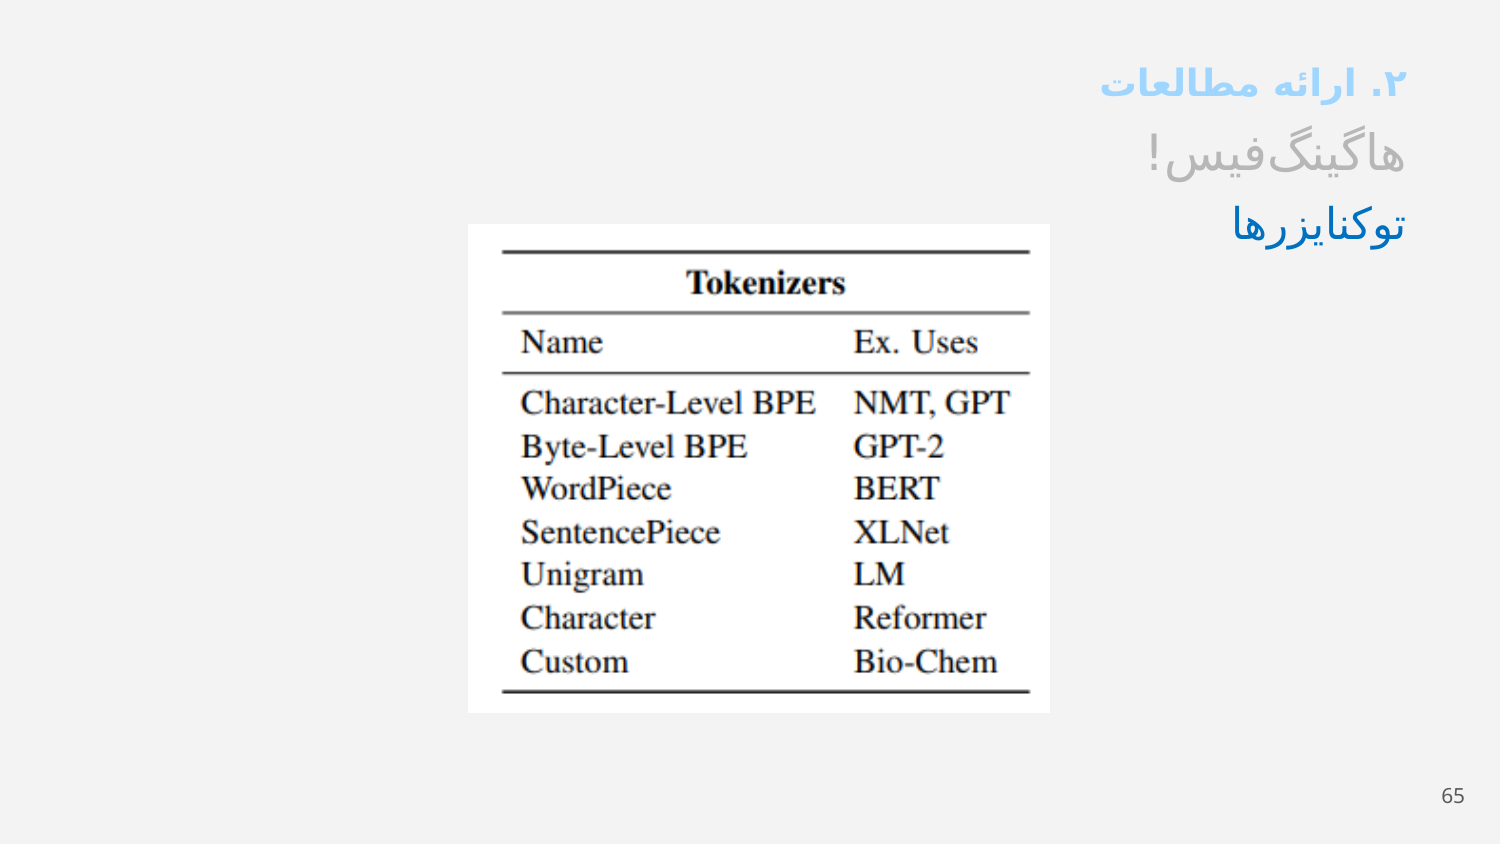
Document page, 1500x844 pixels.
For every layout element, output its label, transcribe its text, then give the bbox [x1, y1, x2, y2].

text_box ۲. ارائه مطالعات [862, 45, 1423, 104]
list توکنایزرها [95, 176, 1423, 761]
slide_number 65 [1389, 764, 1480, 830]
text_box هاگینگ‌فیس! [638, 104, 1423, 199]
picture [468, 223, 1050, 713]
